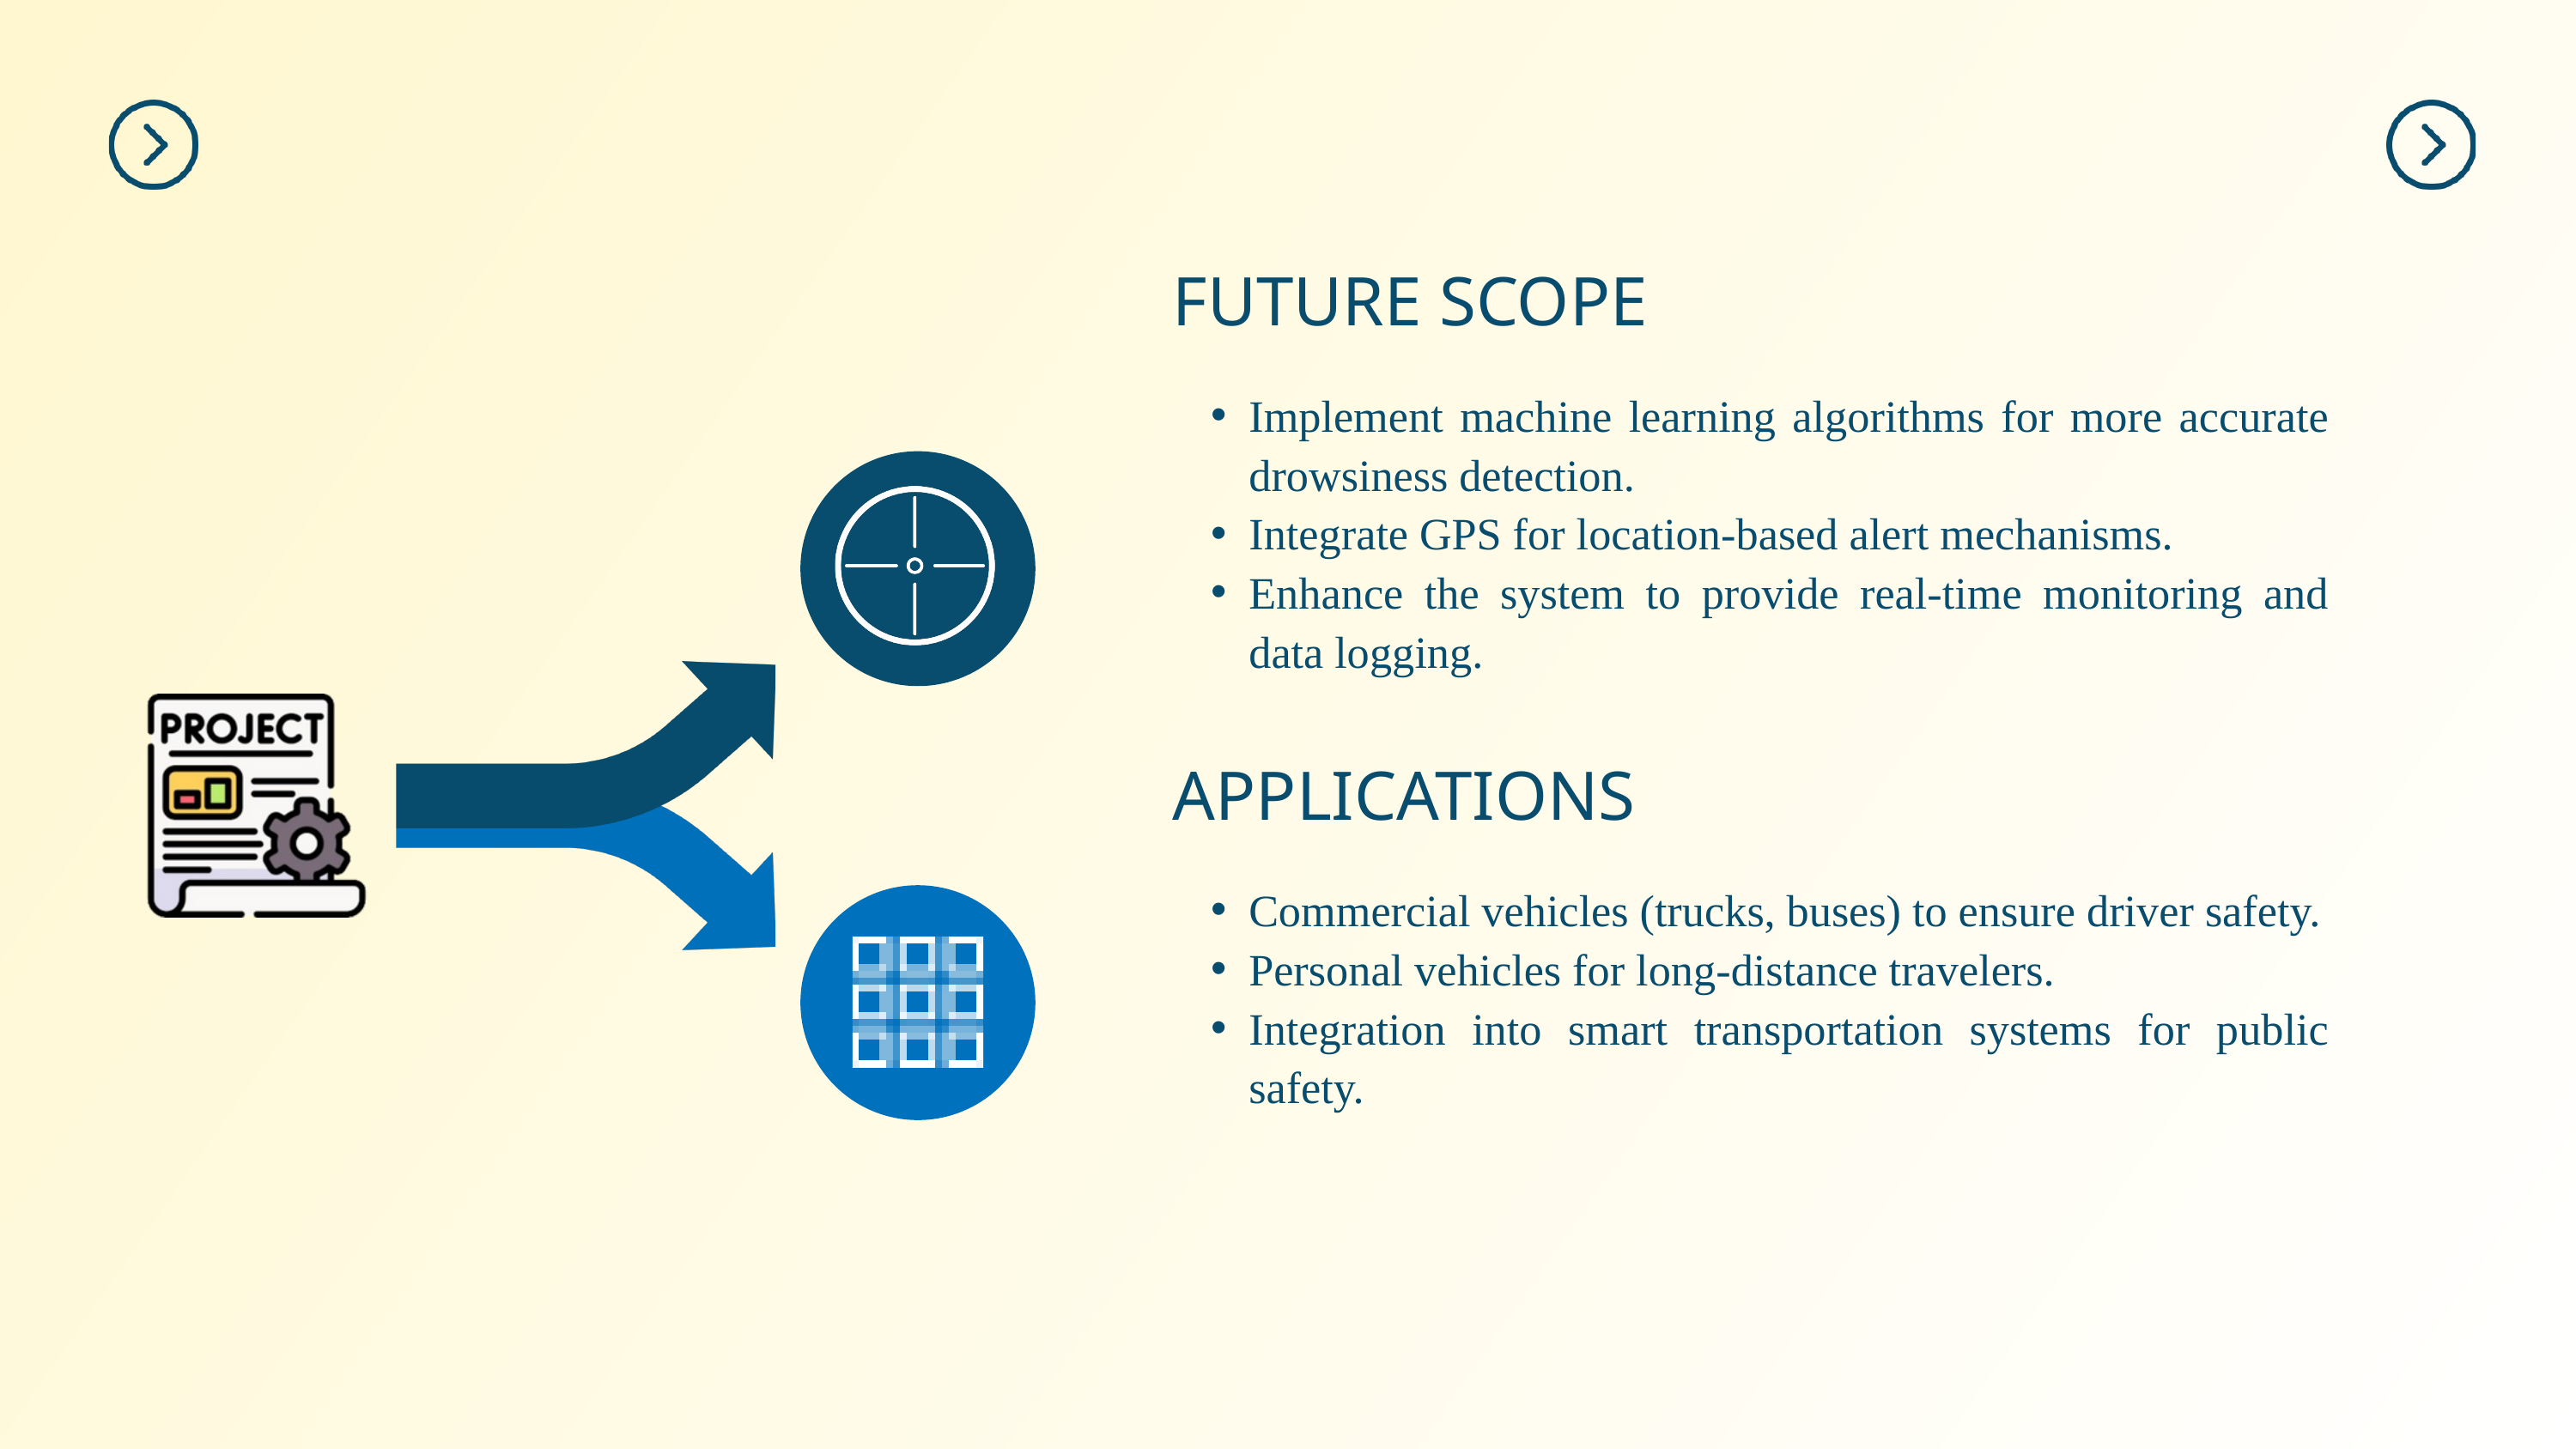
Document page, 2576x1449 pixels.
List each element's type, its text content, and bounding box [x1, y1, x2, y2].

text_box [396, 661, 776, 950]
text_box APPLICATIONS [1172, 753, 2021, 834]
text_box [2386, 100, 2476, 190]
text_box FUTURE SCOPE [1172, 258, 2021, 339]
text_box Commercial vehicles (trucks, buses) to ensure driver safety. Personal vehicles for long-distance travelers. Integration into smart transportation systems for public safety. [1172, 876, 2331, 1113]
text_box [799, 884, 1036, 1121]
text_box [799, 451, 1036, 687]
text_box Implement machine learning algorithms for more accurate drowsiness detection. Integrate GPS for location-based alert mechanisms. Enhance the system to provide real-time monitoring and data logging. [1172, 381, 2331, 678]
text_box [144, 694, 369, 918]
text_box [108, 100, 198, 190]
